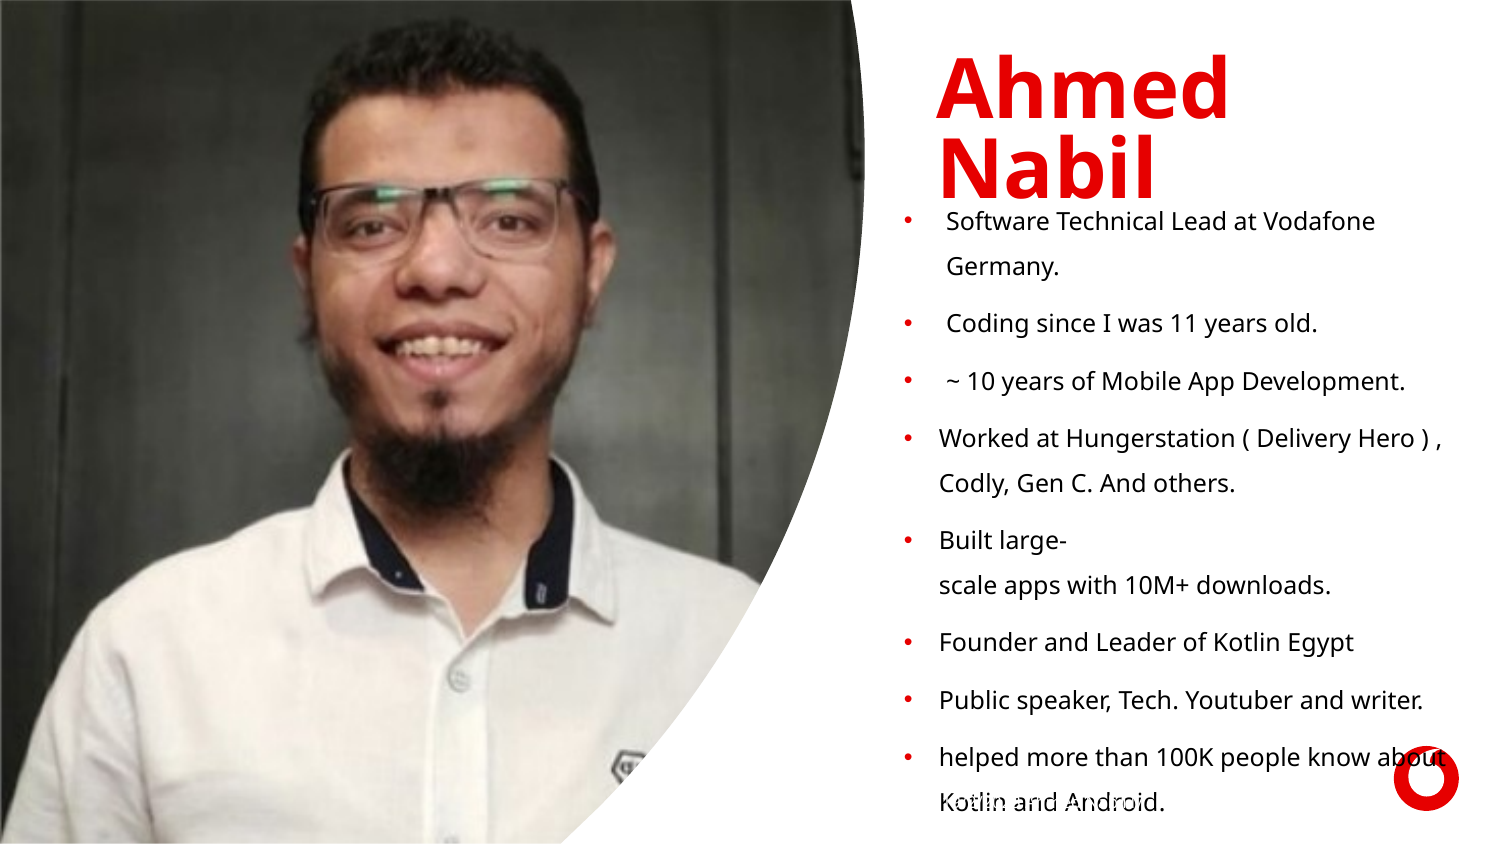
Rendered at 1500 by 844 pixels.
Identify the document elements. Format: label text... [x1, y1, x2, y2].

picture [0, 0, 865, 844]
text_box Ahmed Nabil [936, 54, 1455, 164]
subtitle Software Technical Lead at Vodafone Germany. Coding since I was 11 years old. ~ 10 years of Mobile App Development. Worked at Hungerstation ( Delivery Hero ) , Codly, Gen C. And others. Built large-scale apps with 10M+ downloads. Founder and Leader of Kotlin Egypt Public speaker, Tech. Youtuber and writer. helped more than 100K people know about Kotlin and Android. [903, 190, 1450, 776]
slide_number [941, 772, 1266, 813]
